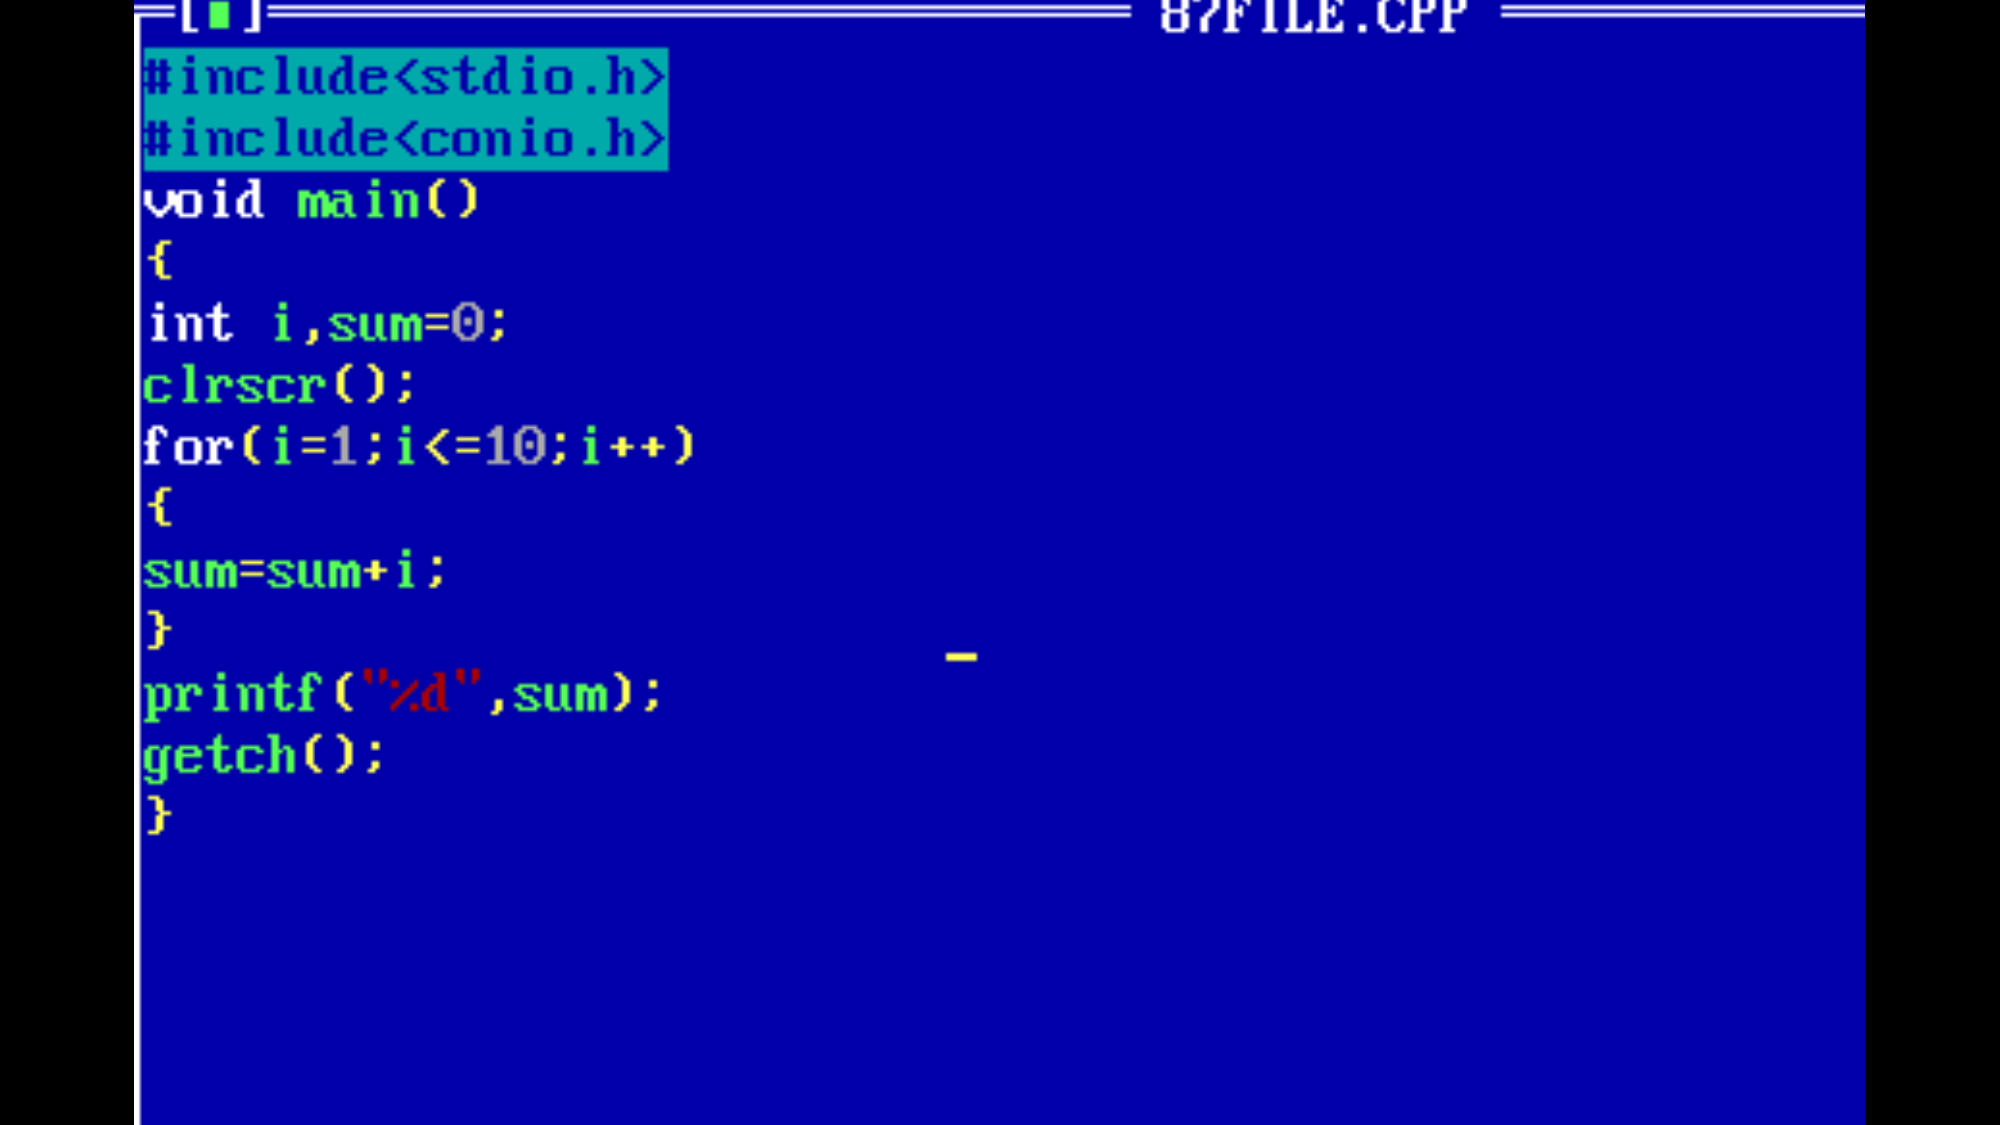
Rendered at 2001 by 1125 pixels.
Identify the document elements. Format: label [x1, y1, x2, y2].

picture [134, 0, 1865, 1125]
